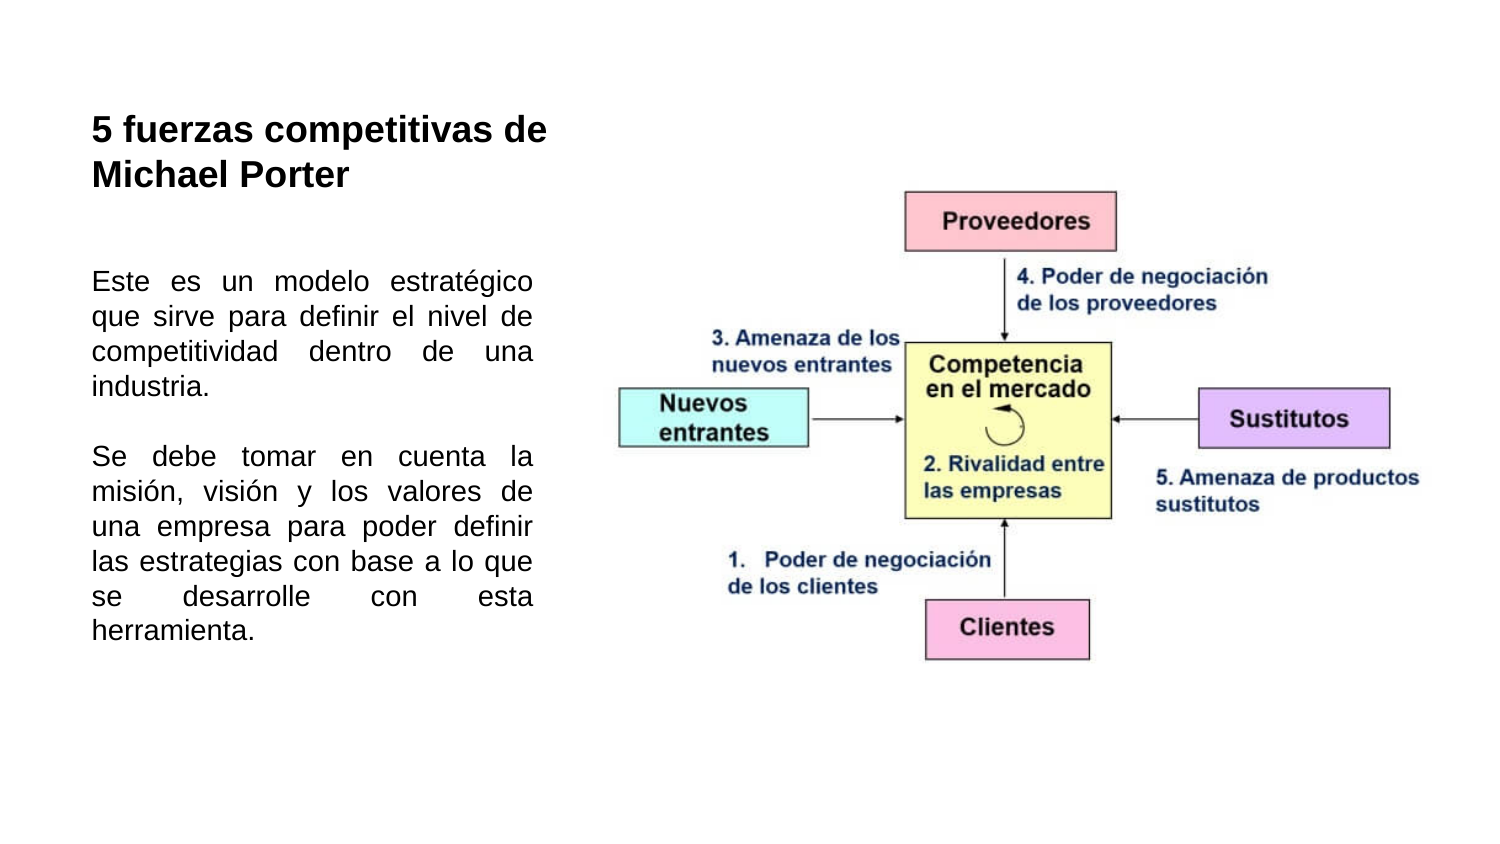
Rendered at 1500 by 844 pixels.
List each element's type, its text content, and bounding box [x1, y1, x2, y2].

text_box 5 fuerzas competitivas de Michael Porter [76, 90, 585, 206]
text_box Este es un modelo estratégico que sirve para definir el nivel de competitividad dentro de una industria. Se debe tomar en cuenta la misión, visión y los valores de una empresa para poder definir las estrategias con base a lo que se desarrolle con esta herramienta. [76, 247, 549, 774]
picture [584, 151, 1446, 693]
